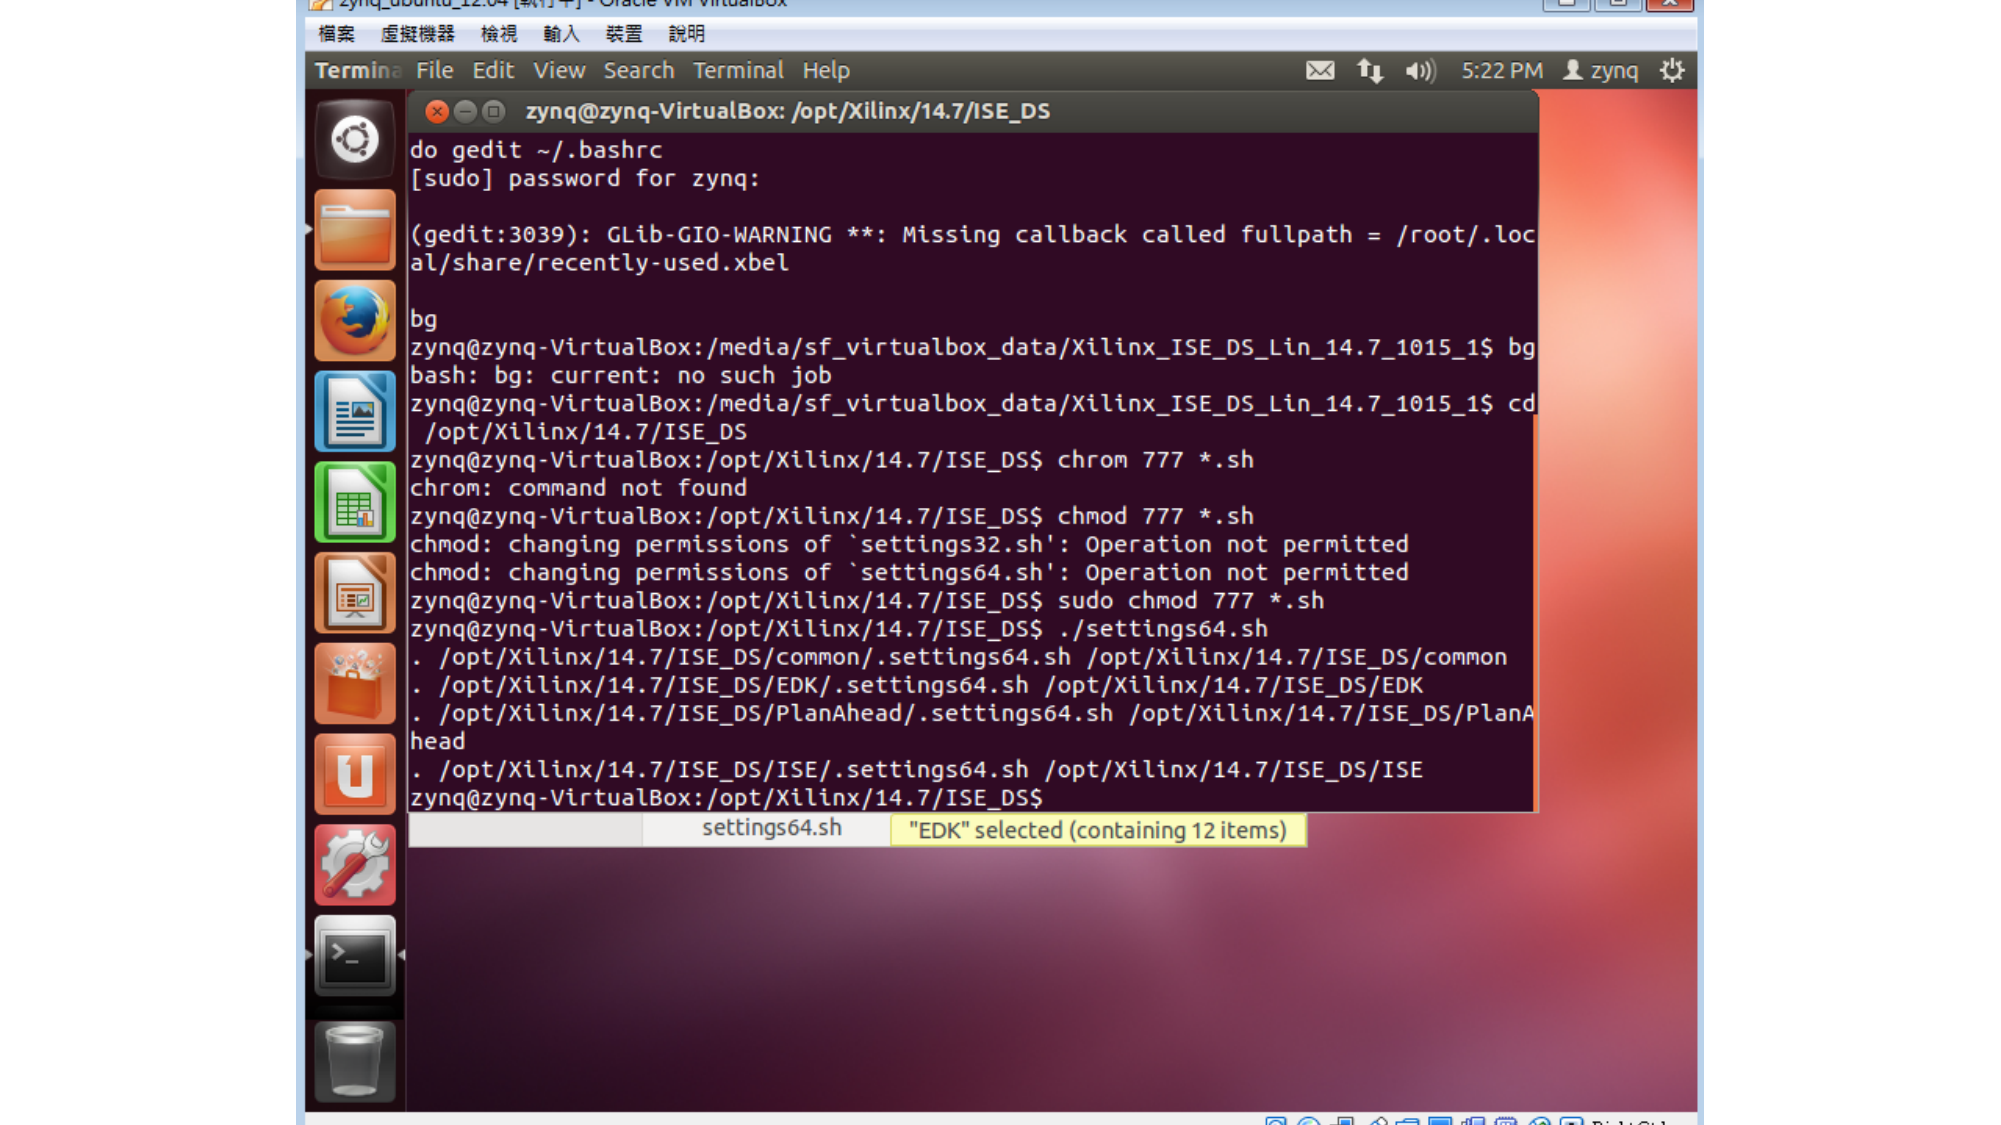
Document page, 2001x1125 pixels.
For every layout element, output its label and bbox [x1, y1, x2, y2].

picture [296, 0, 1704, 1125]
